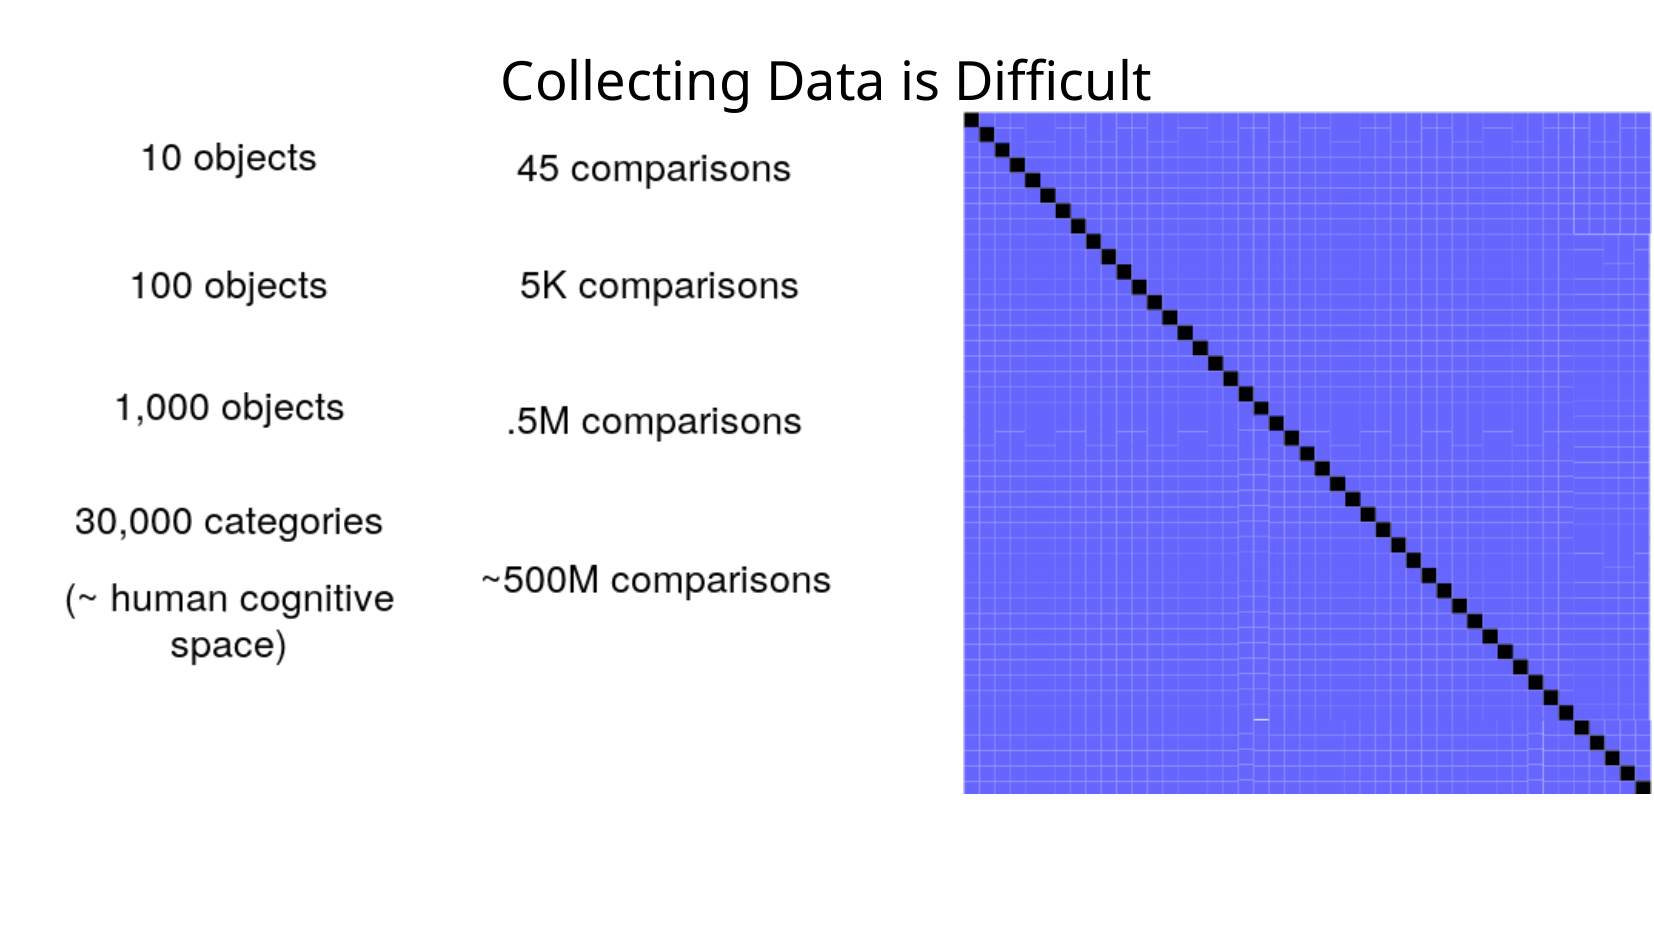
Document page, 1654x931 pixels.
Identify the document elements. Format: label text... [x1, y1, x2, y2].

text_box Collecting Data is Difficult [82, 46, 1571, 90]
picture [0, 91, 1653, 931]
